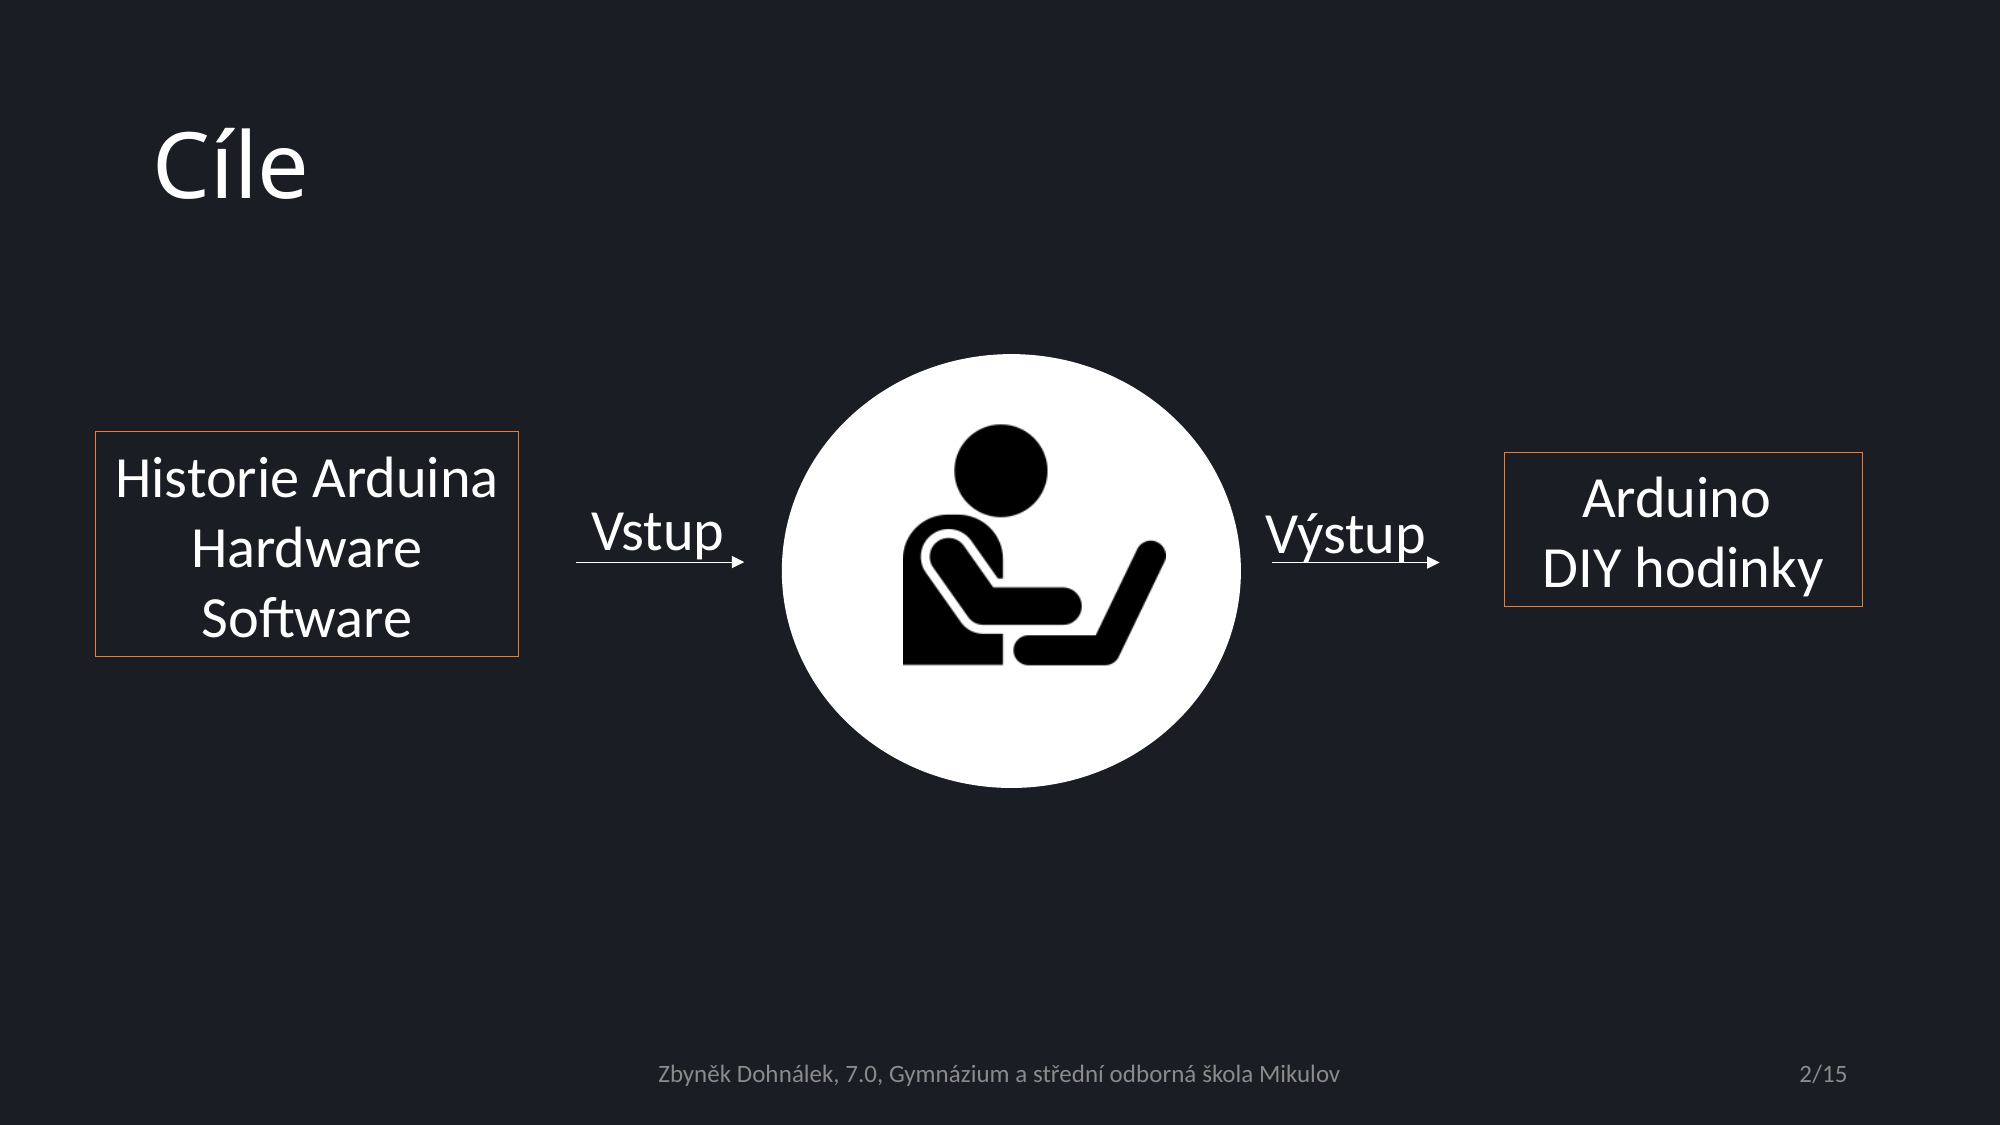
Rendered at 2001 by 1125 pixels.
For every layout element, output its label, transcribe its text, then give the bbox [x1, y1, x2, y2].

text_box Historie Arduina Hardware Software [95, 431, 519, 657]
picture [903, 414, 1166, 676]
title Cíle [137, 59, 1863, 278]
text_box Arduino DIY hodinky [1504, 452, 1863, 607]
text_box [780, 353, 1242, 790]
text_box Výstup [1250, 487, 1518, 573]
footer Zbyněk Dohnálek, 7.0, Gymnázium a střední odborná škola Mikulov [641, 1042, 1359, 1103]
text_box Vstup [576, 485, 844, 570]
slide_number 2/15 [1412, 1042, 1863, 1103]
